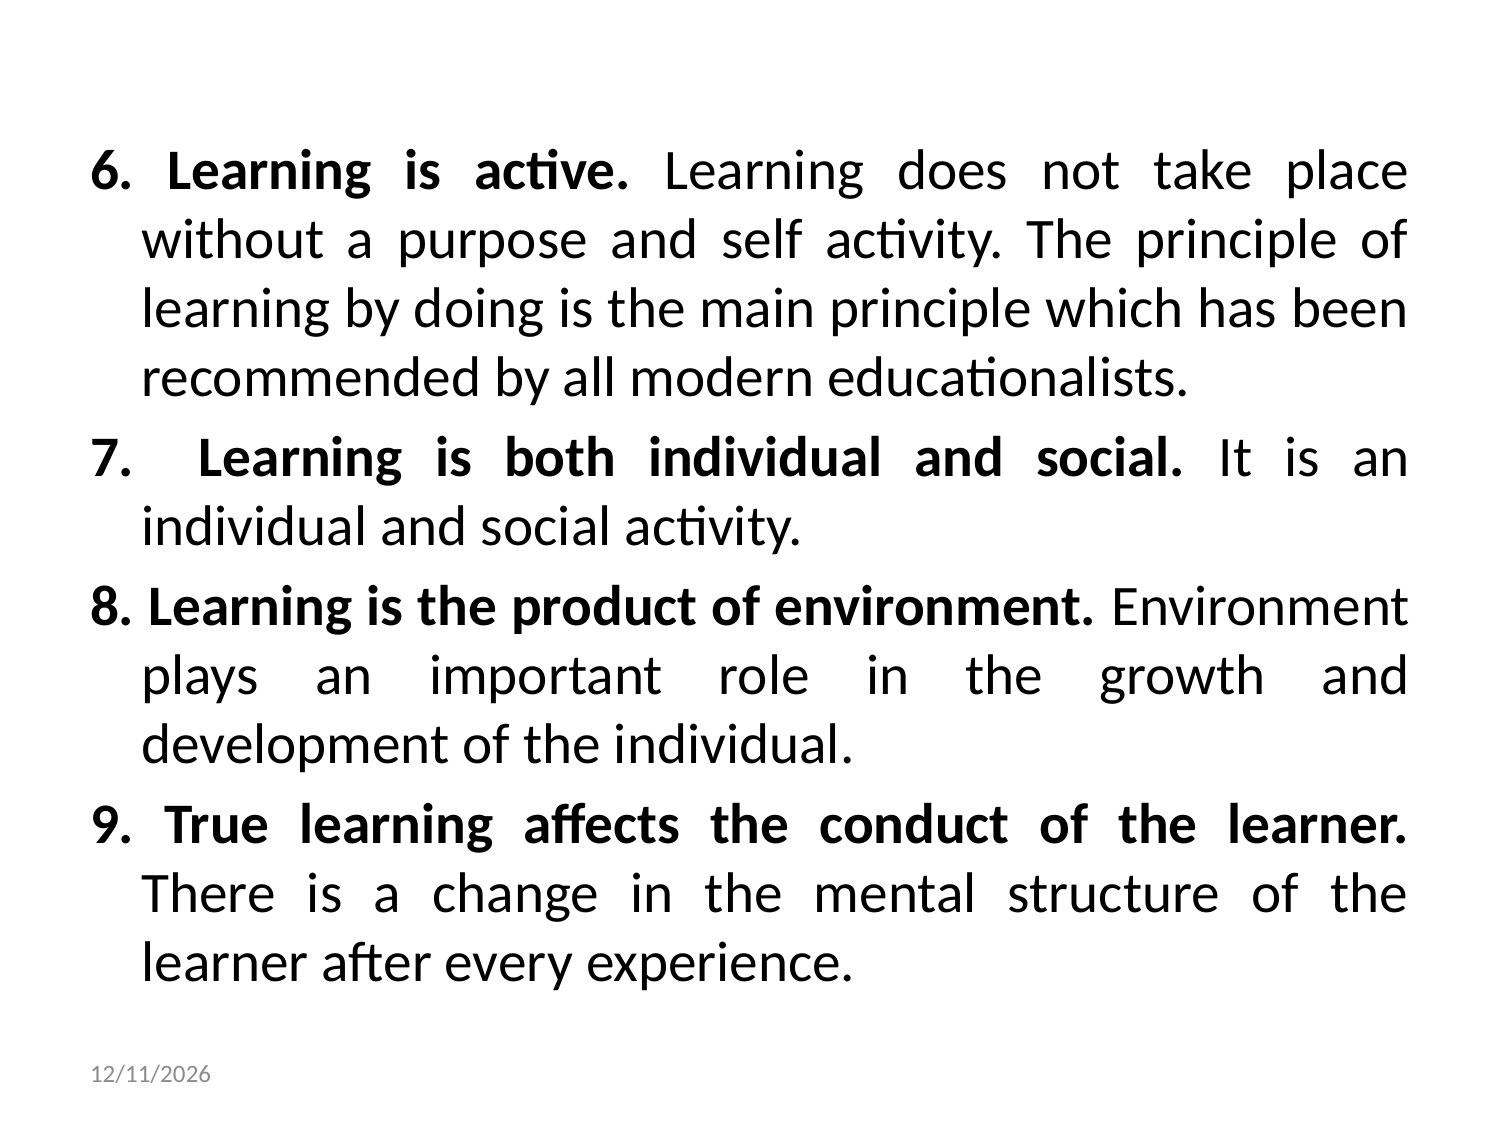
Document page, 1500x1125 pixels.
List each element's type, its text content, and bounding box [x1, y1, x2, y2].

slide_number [75, 1042, 425, 1103]
list 6. Learning is active. Learning does not take place without a purpose and self activity. The principle of learning by doing is the main principle which has been recommended by all modern educationalists. 7. Learning is both individual and social. It is an individual and social activity. 8. Learning is the product of environment. Environment plays an important role in the growth and development of the individual. 9. True learning affects the conduct of the learner. There is a change in the mental structure of the learner after every experience. [75, 125, 1425, 1005]
